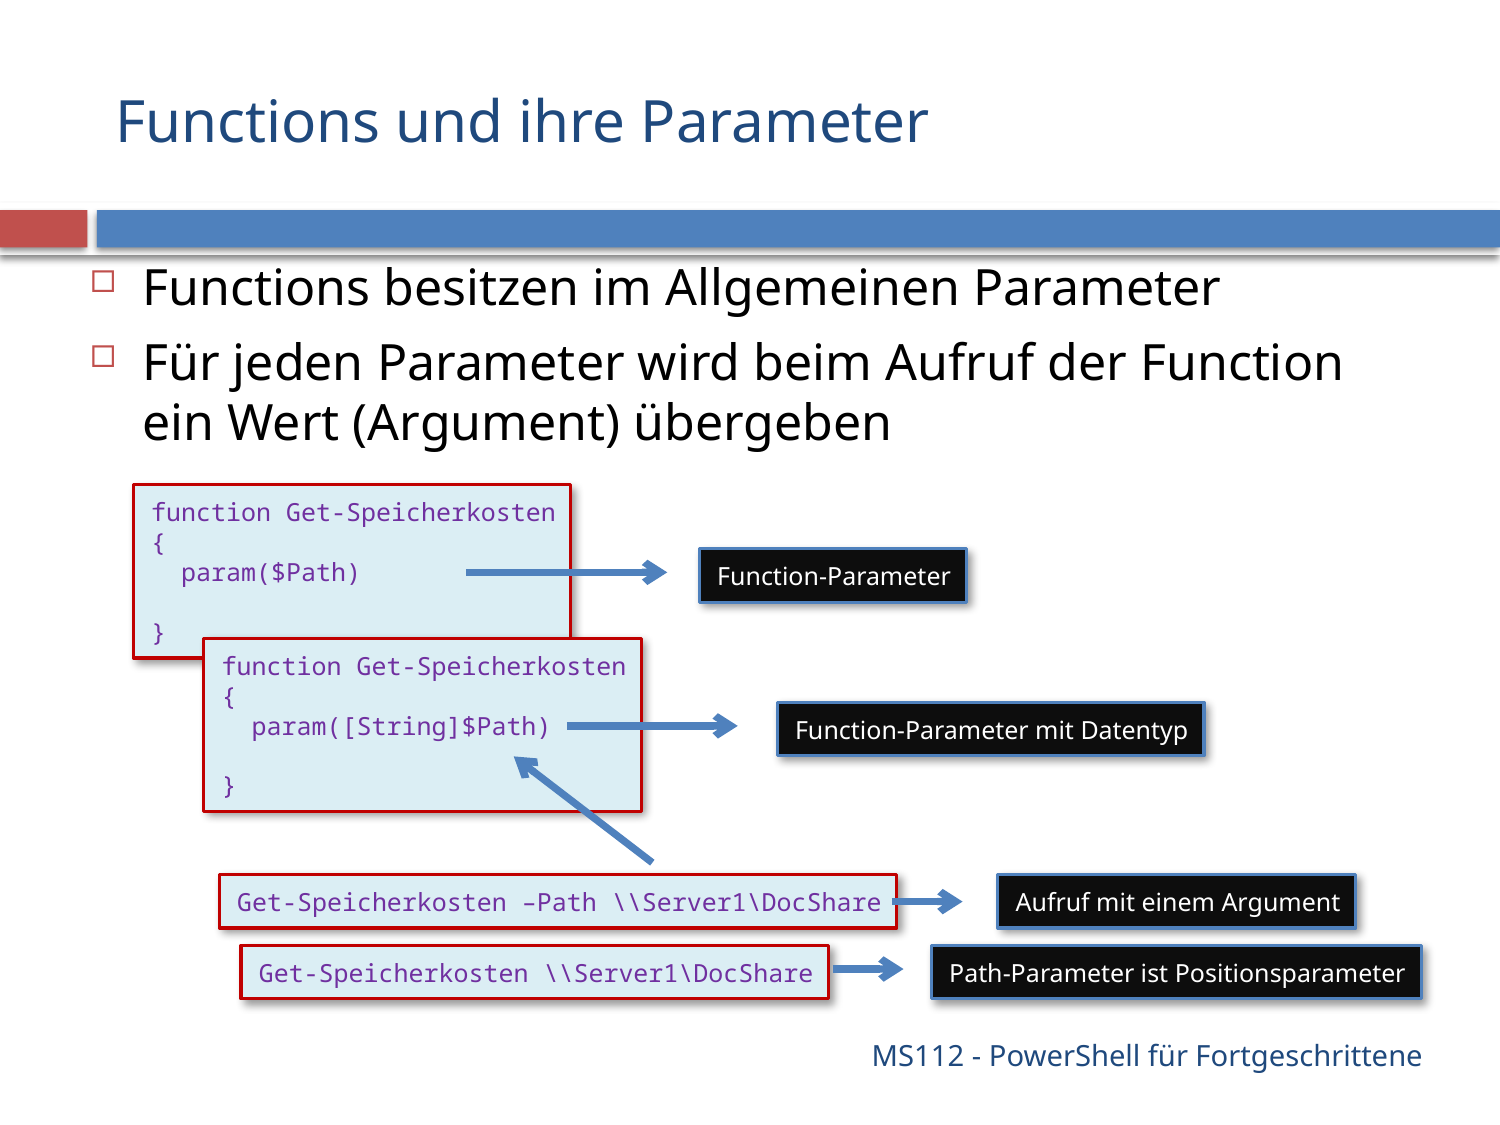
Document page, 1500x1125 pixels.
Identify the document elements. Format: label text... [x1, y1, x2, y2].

list Lektion 13 [468, 576, 571, 580]
text_box function Get-Speicherkosten { param($Path) } [133, 484, 571, 658]
text_box function Get-Speicherkosten { param([String]$Path) } [203, 638, 642, 812]
title Functions und ihre Parameter [100, 37, 1438, 200]
text_box Function-Parameter mit Datentyp [777, 702, 1204, 756]
list Functions besitzen im Allgemeinen Parameter Für jeden Parameter wird beim Aufruf der Function ein Wert (Argument) übergeben [75, 248, 1425, 497]
text_box Path-Parameter ist Positionsparameter [931, 945, 1422, 999]
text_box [513, 756, 653, 863]
text_box Get-Speicherkosten \\Server1\DocShare [240, 945, 829, 999]
text_box Get-Speicherkosten –Path \\Server1\DocShare [219, 874, 897, 929]
footer MS112 - PowerShell für Fortgeschrittene [99, 1024, 1438, 1085]
text_box Aufruf mit einem Argument [997, 874, 1356, 929]
text_box Function-Parameter [699, 548, 967, 603]
